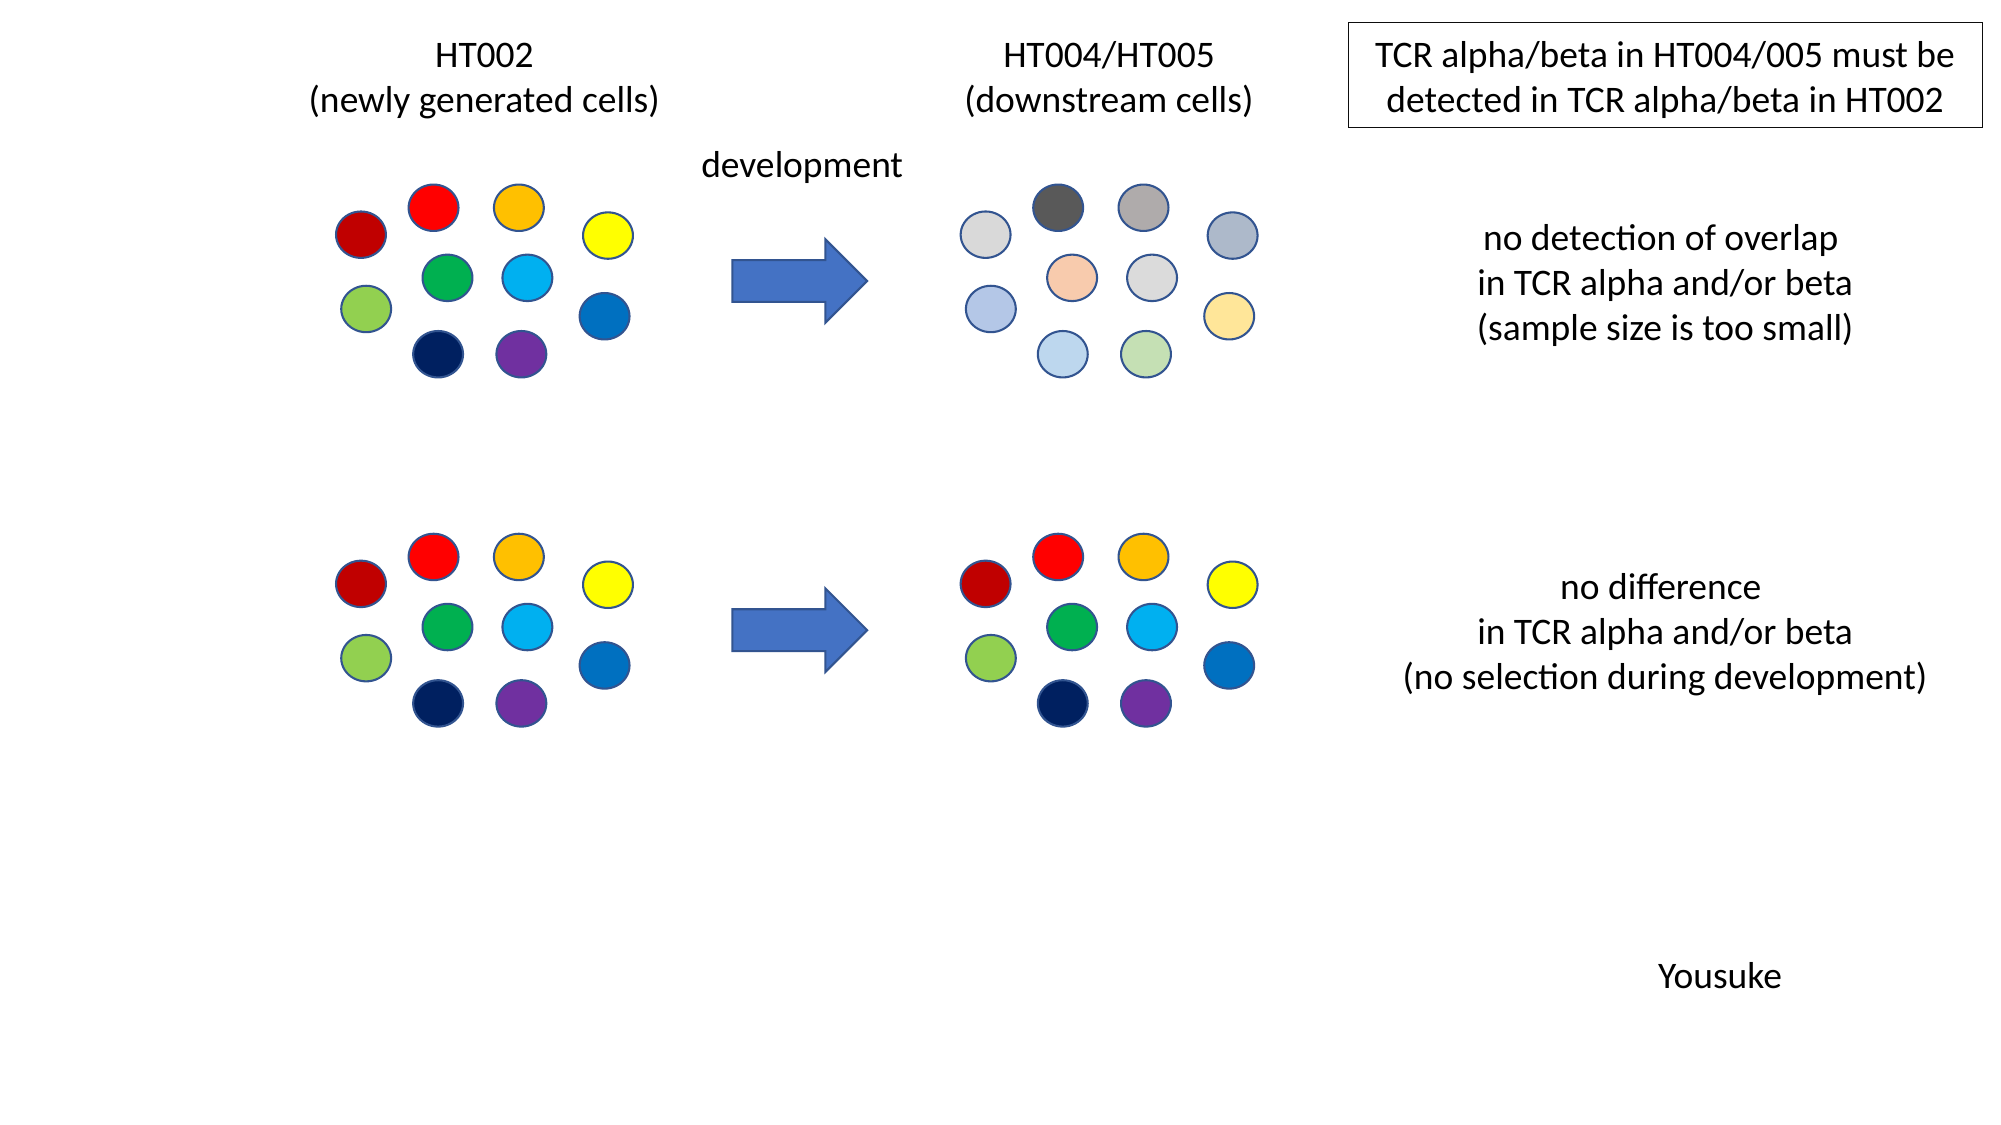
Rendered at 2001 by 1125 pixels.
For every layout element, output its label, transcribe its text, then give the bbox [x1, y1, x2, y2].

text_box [335, 184, 633, 378]
text_box [731, 236, 869, 326]
text_box no detection of overlap in TCR alpha and/or beta (sample size is too small) [1461, 205, 1869, 355]
text_box no difference in TCR alpha and/or beta (no selection during development) [1387, 554, 1943, 705]
text_box [731, 585, 869, 675]
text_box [960, 184, 1258, 378]
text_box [335, 533, 633, 727]
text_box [960, 533, 1258, 727]
text_box Yousuke [1643, 943, 1871, 1004]
text_box development [686, 132, 919, 193]
text_box HT002 (newly generated cells) [293, 22, 675, 128]
text_box TCR alpha/beta in HT004/005 must be detected in TCR alpha/beta in HT002 [1348, 22, 1983, 128]
text_box HT004/HT005 (downstream cells) [949, 22, 1269, 128]
